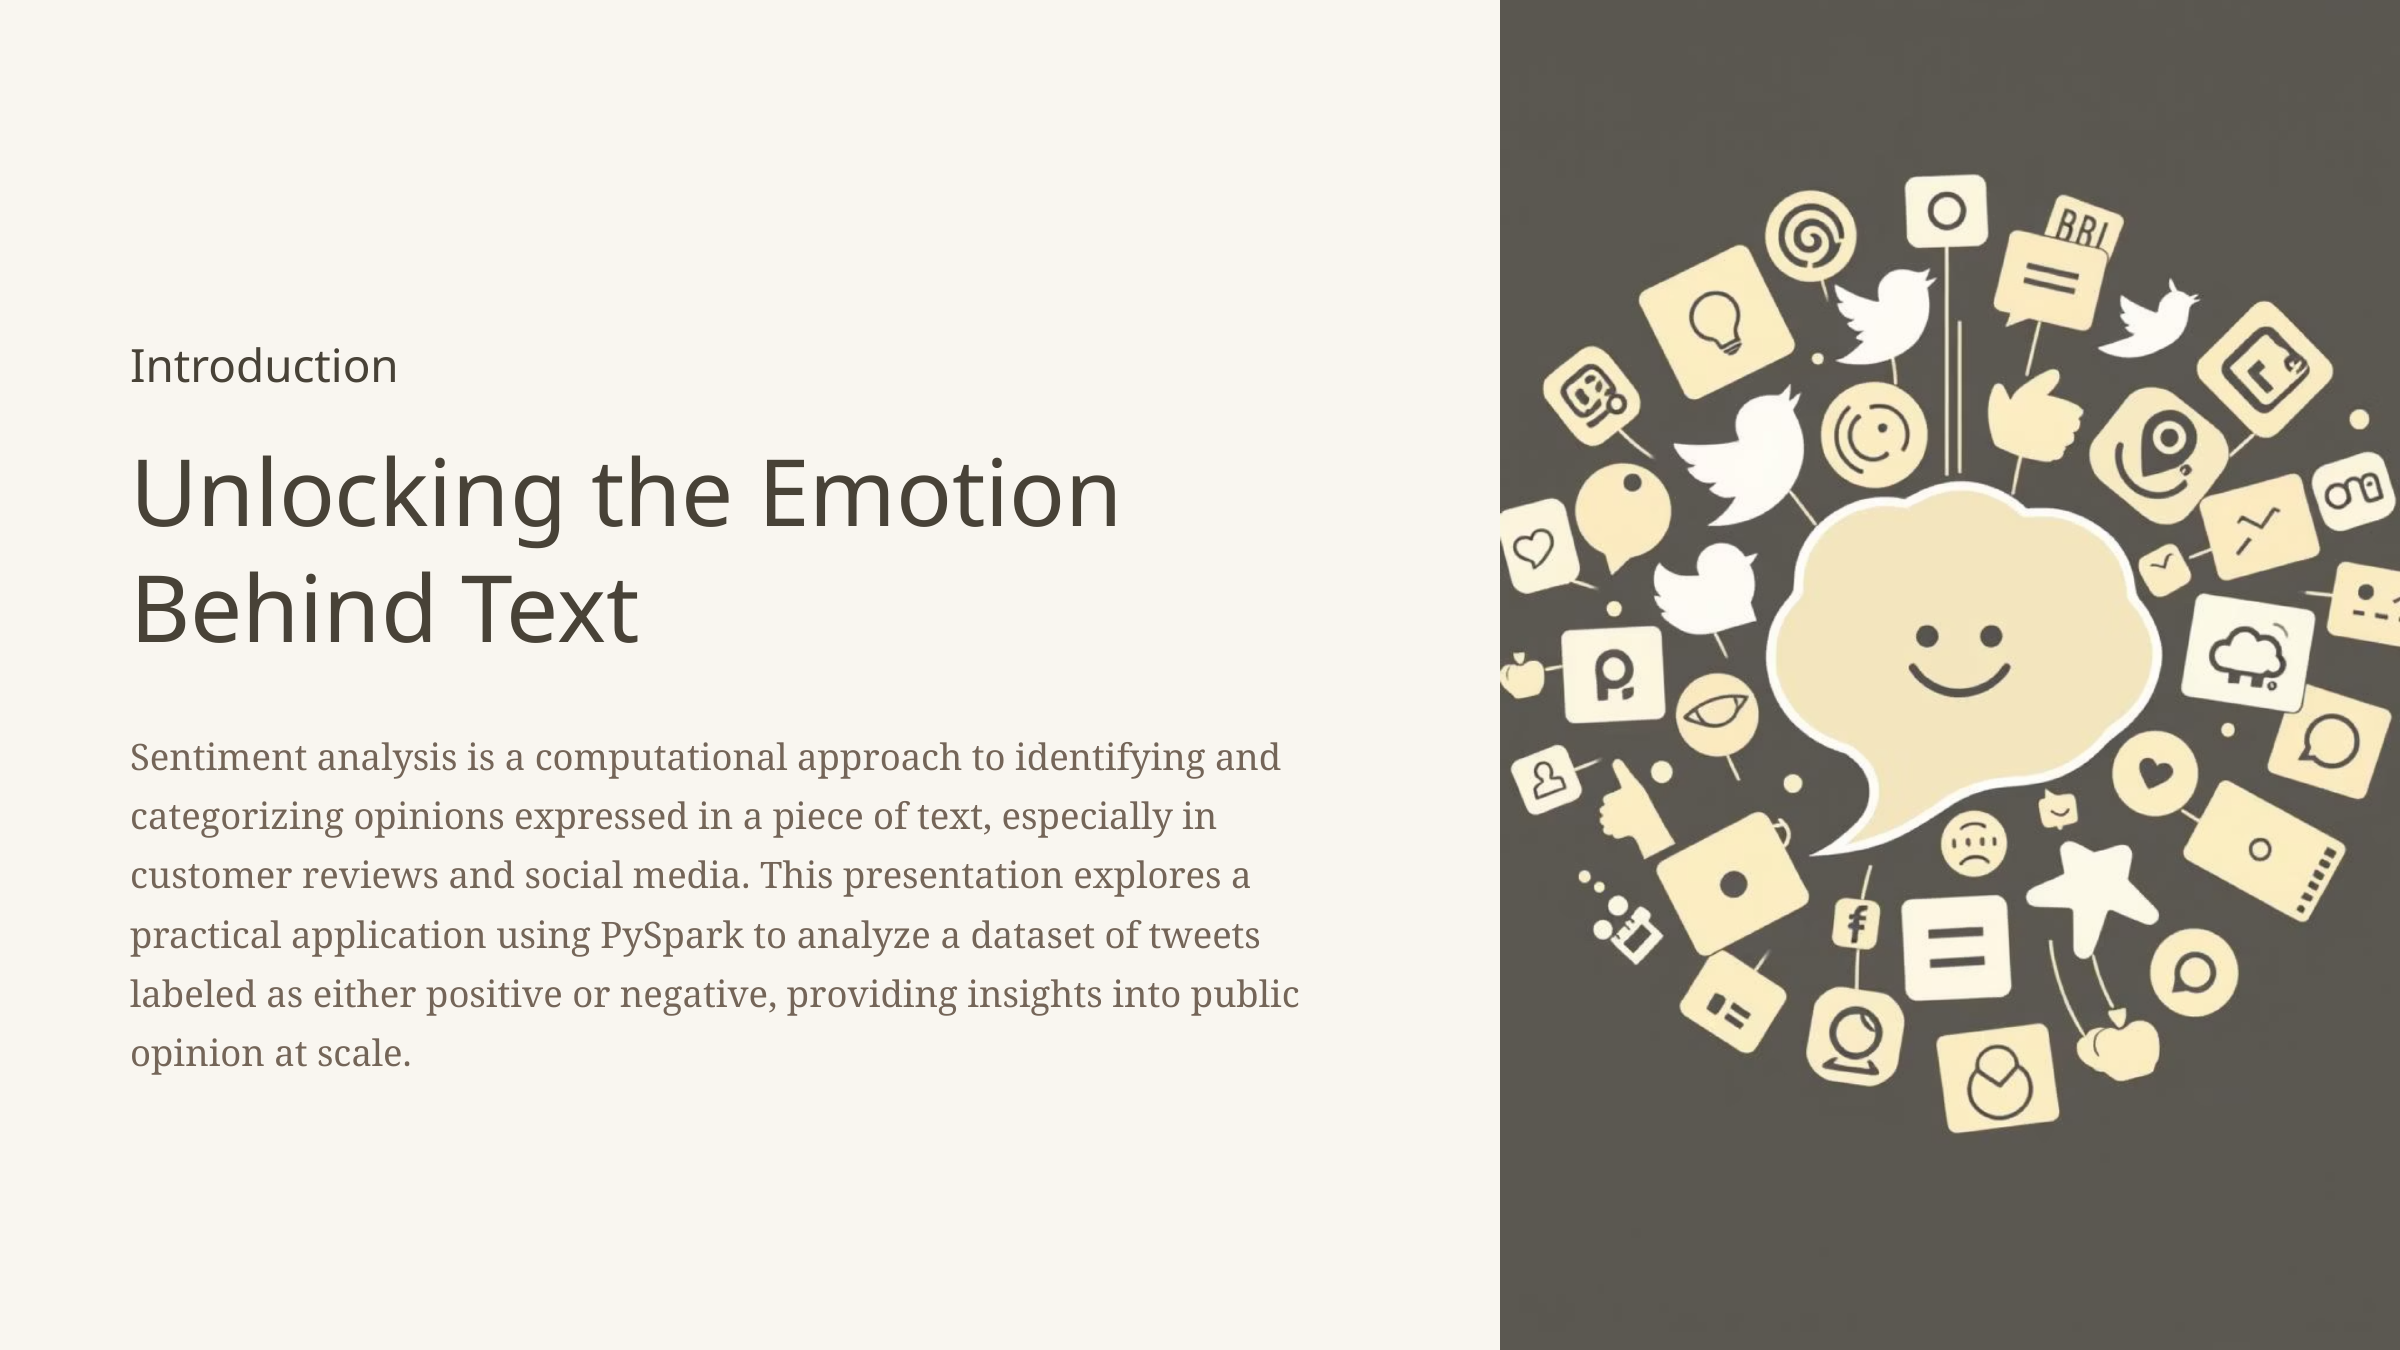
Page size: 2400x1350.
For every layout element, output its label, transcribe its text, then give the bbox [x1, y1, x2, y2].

picture [1499, 0, 2400, 1350]
text_box Introduction [130, 334, 596, 393]
text_box Unlocking the Emotion Behind Text [130, 429, 1370, 663]
text_box Sentiment analysis is a computational approach to identifying and categorizing opinions expressed in a piece of text, especially in customer reviews and social media. This presentation explores a practical application using PySpark to analyze a dataset of tweets labeled as either positive or negative, providing insights into public opinion at scale. [130, 717, 1370, 1016]
